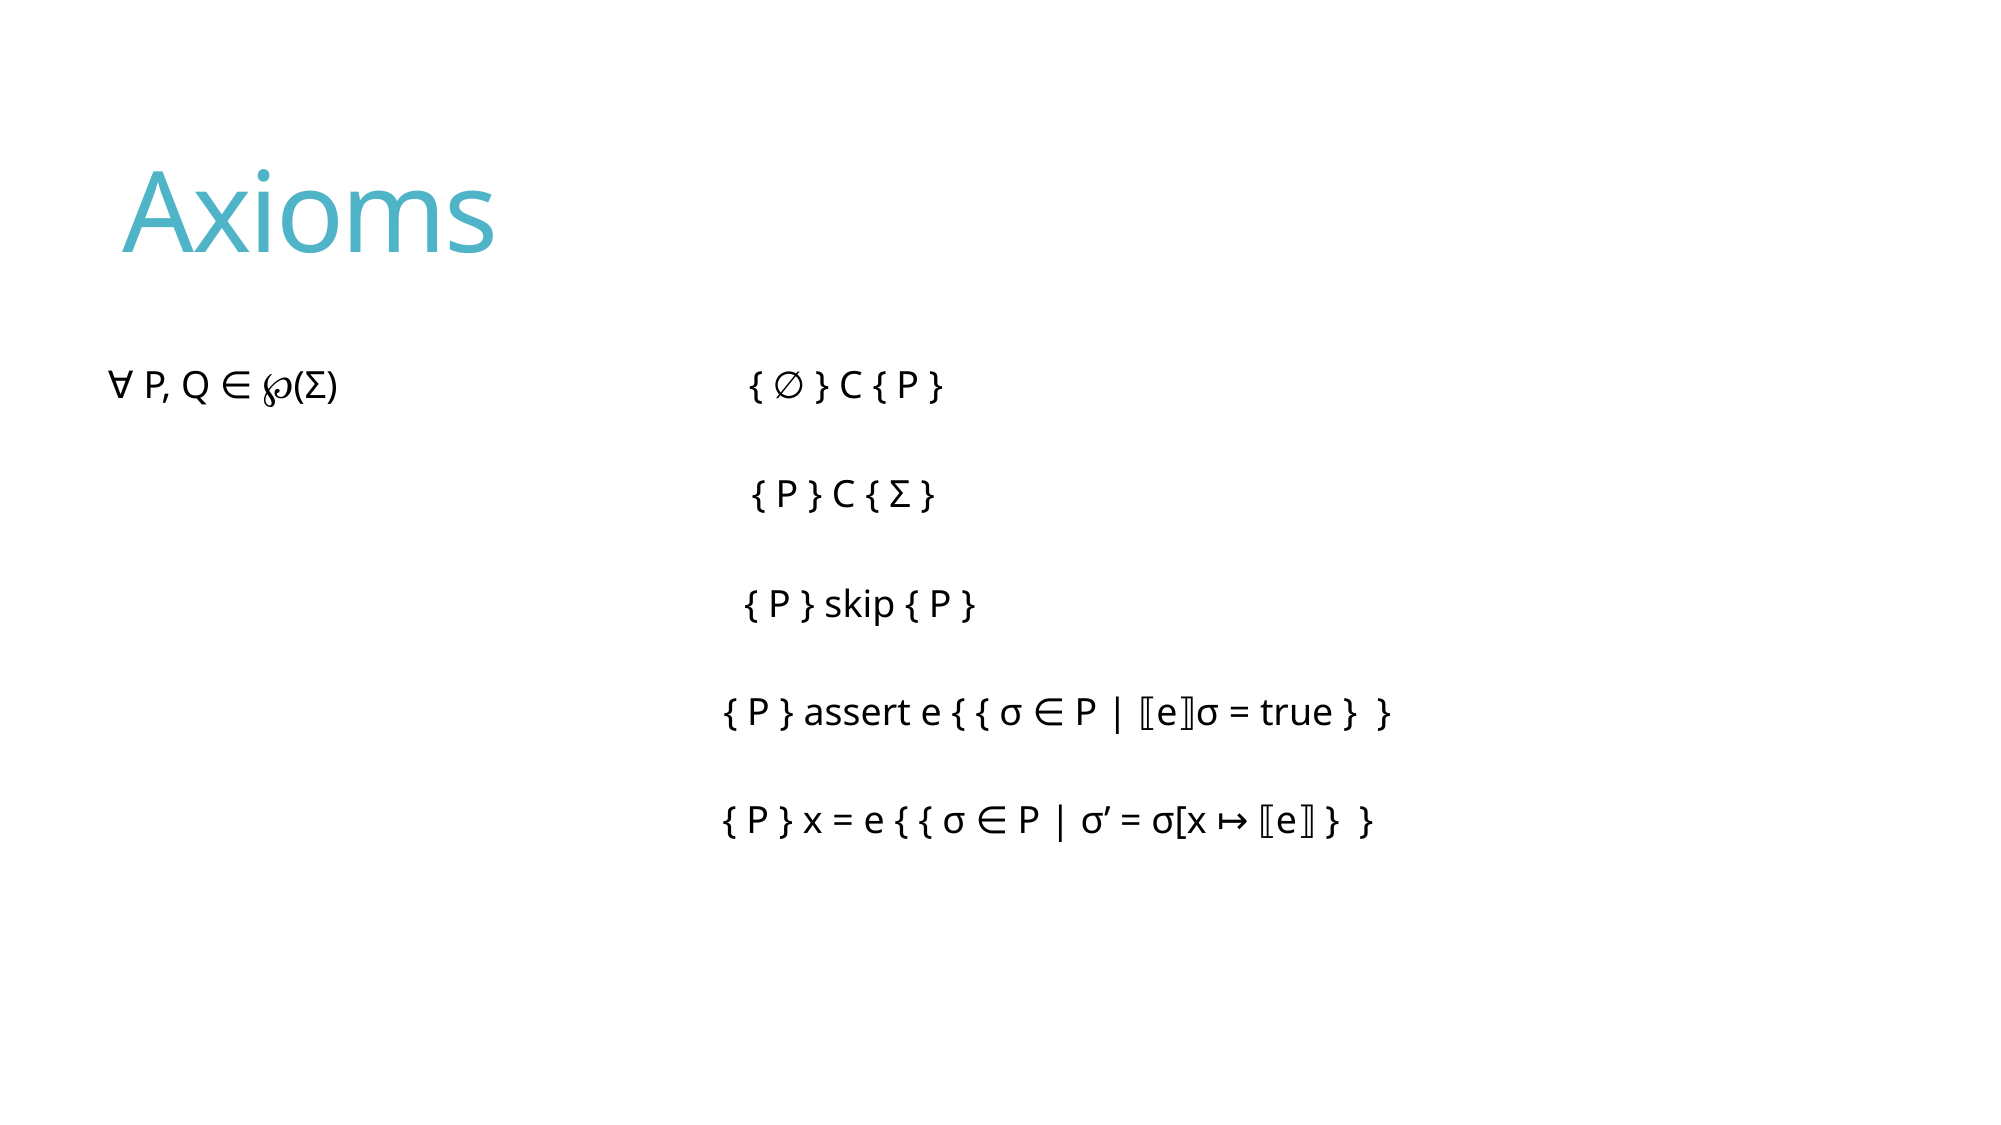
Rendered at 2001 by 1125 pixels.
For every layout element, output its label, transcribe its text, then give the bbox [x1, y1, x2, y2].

text_box { P } skip { P } [729, 572, 991, 632]
title Axioms [107, 81, 1875, 354]
text_box { P } x = e { { σ ∈ P | σ’ = σ[x ↦ ⟦e⟧ } } [707, 788, 1389, 849]
text_box { P } C { Σ } [736, 462, 950, 522]
text_box ∀ P, Q ∈ ℘(Σ) [93, 353, 353, 413]
text_box { ∅ } C { P } [734, 353, 969, 413]
text_box { P } assert e { { σ ∈ P | ⟦e⟧σ = true } } [708, 680, 1407, 741]
